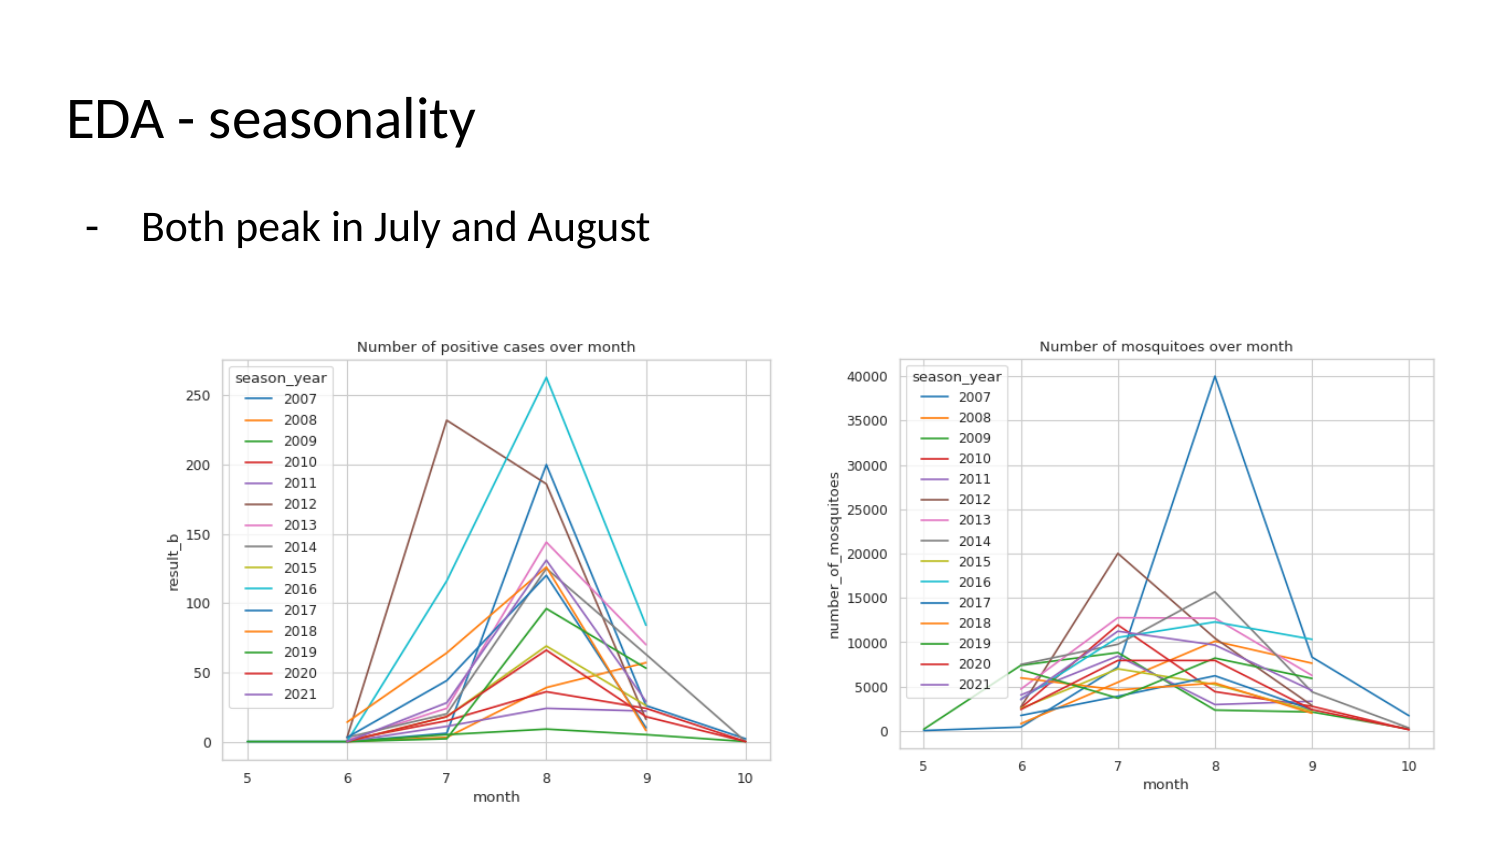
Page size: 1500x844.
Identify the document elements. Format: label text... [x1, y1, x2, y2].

list Both peak in July and August [51, 189, 1449, 750]
picture [157, 331, 780, 814]
picture [818, 331, 1441, 802]
title EDA - seasonality [51, 72, 1449, 167]
